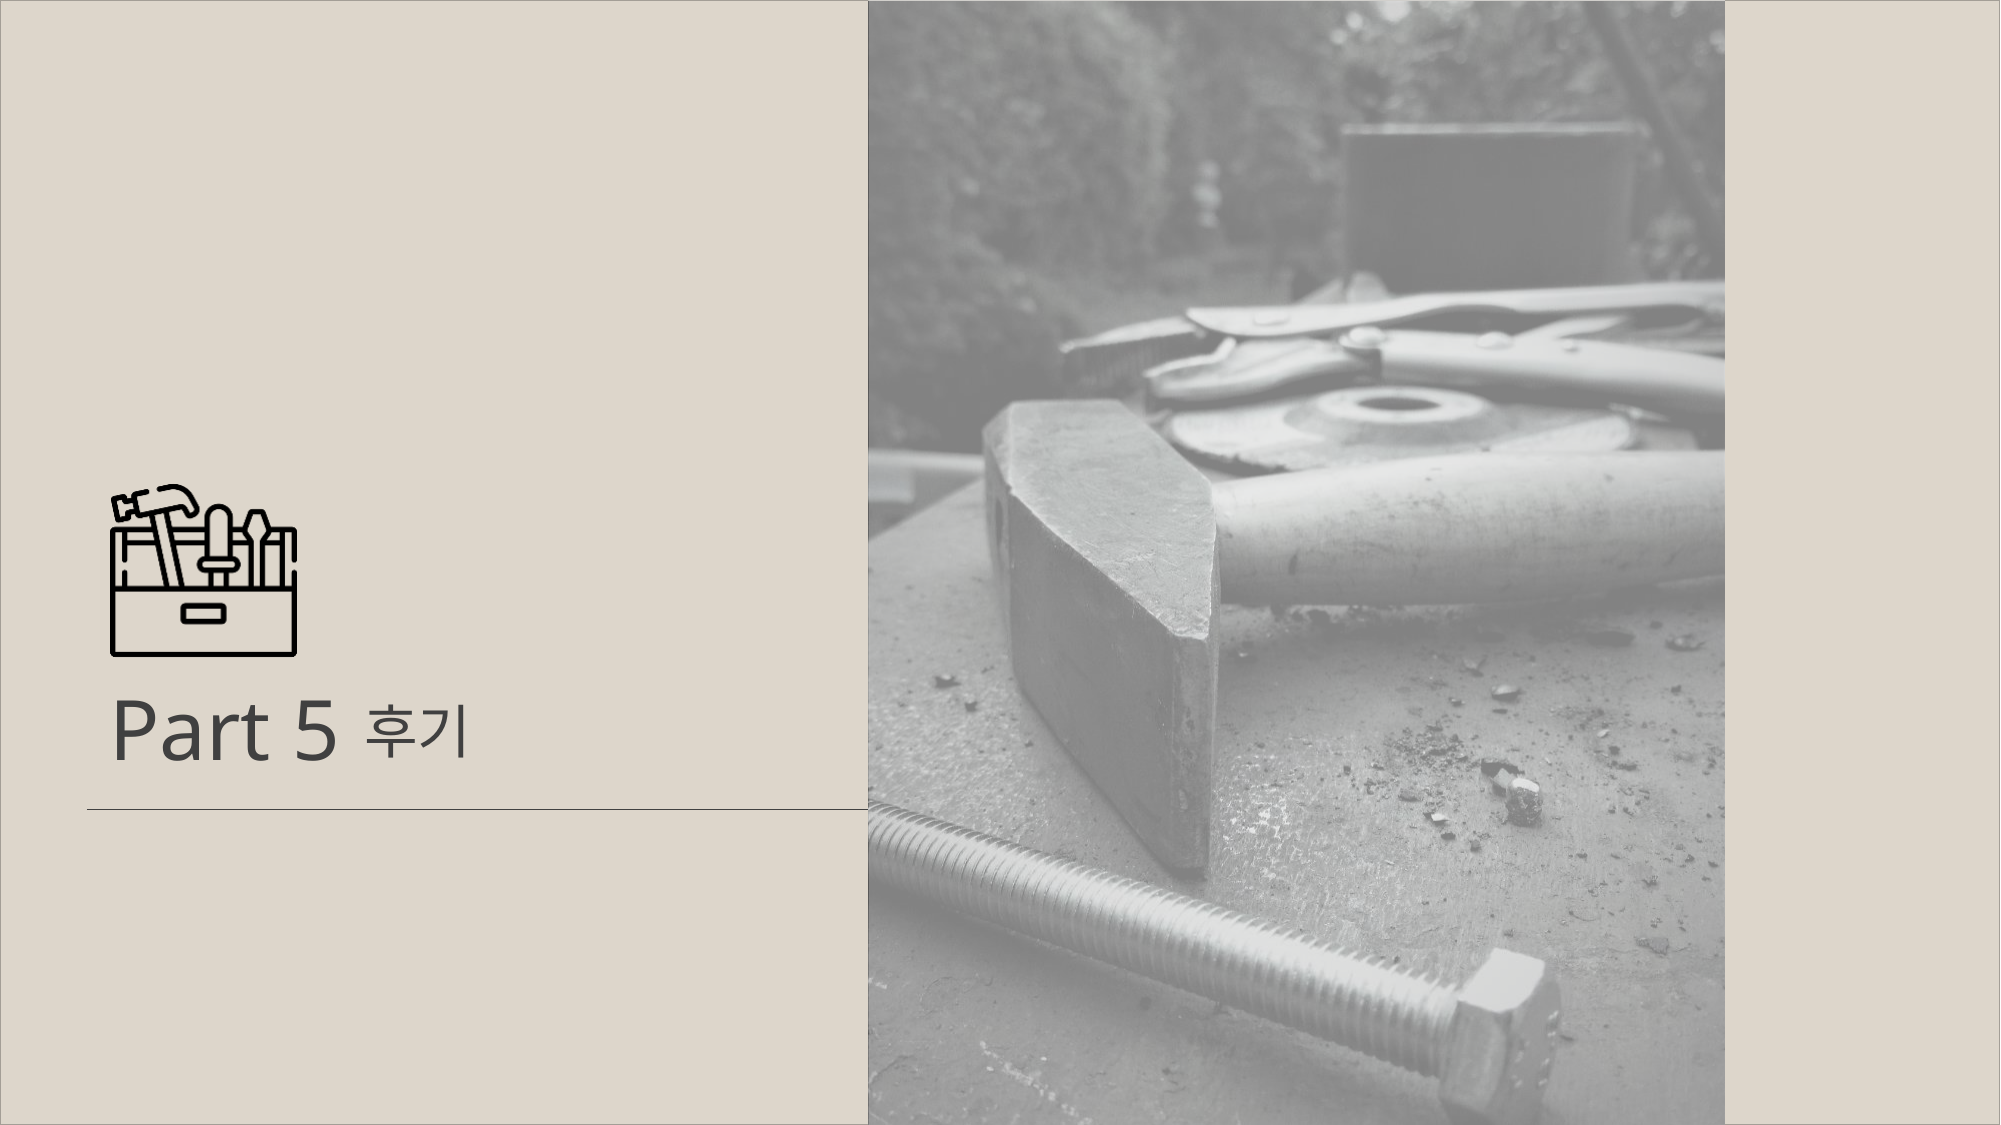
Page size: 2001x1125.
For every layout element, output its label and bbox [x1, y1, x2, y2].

text_box [0, 0, 2000, 1125]
picture [110, 477, 297, 664]
picture [868, 1, 1725, 1125]
